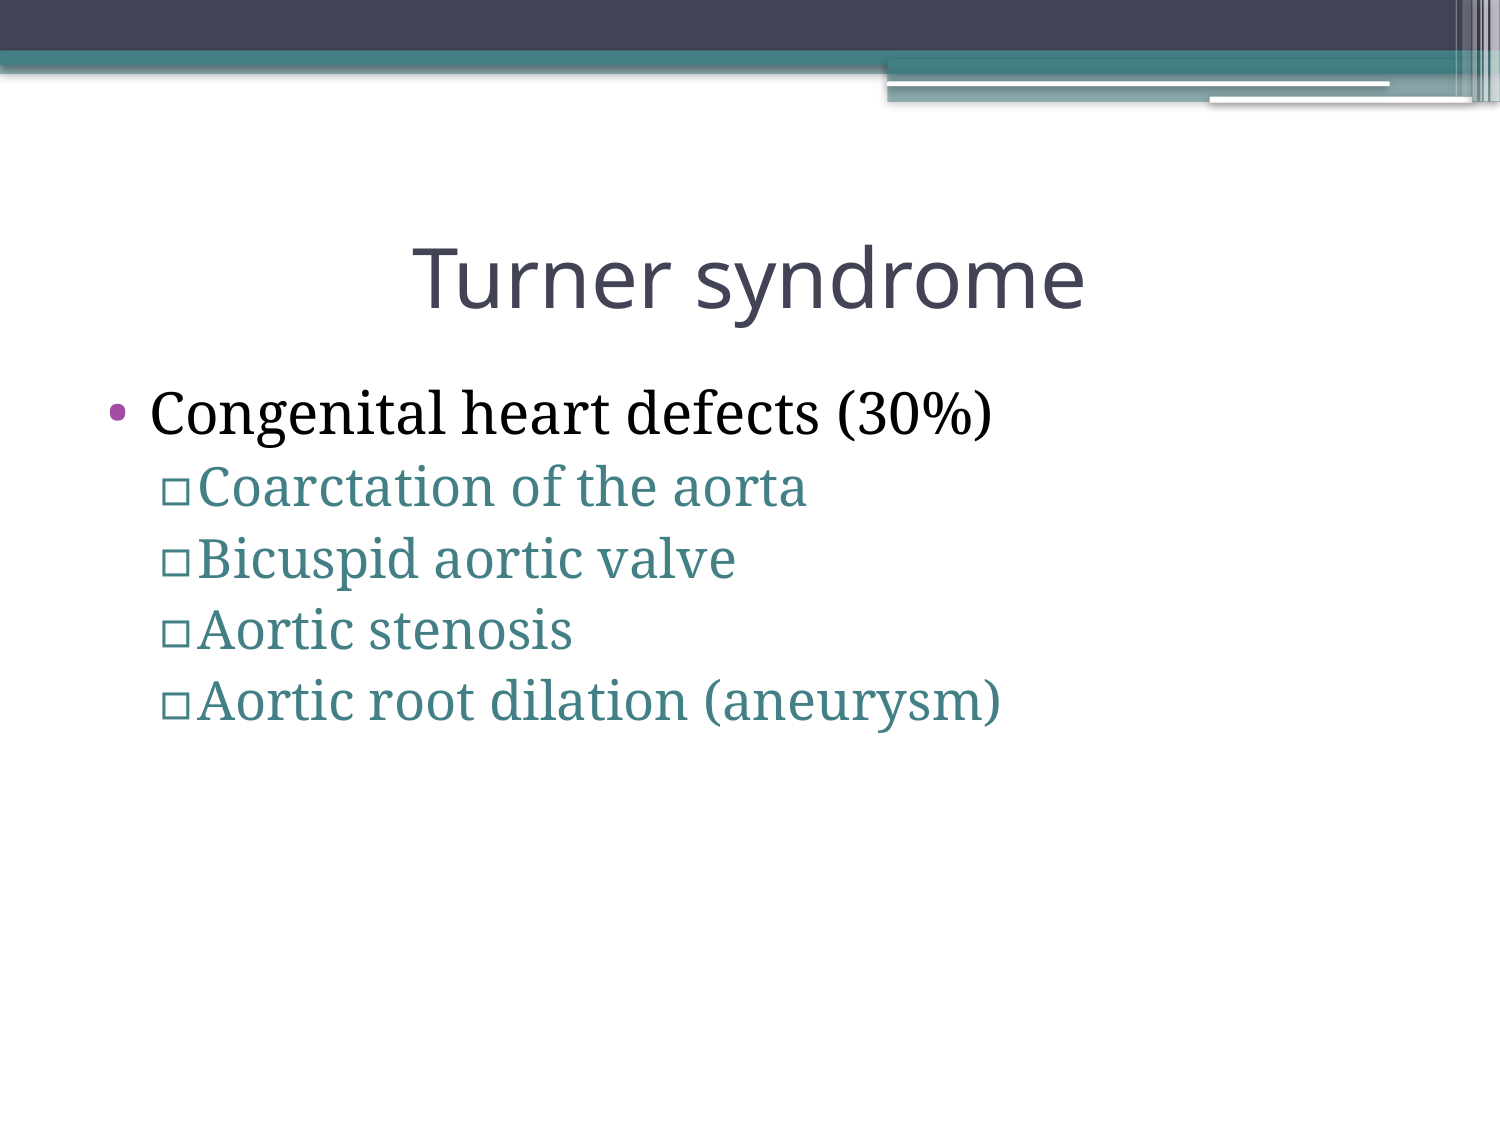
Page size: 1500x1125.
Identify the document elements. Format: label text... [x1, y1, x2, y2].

title Turner syndrome [75, 187, 1425, 363]
list Congenital heart defects (30%) Coarctation of the aorta Bicuspid aortic valve Aortic stenosis Aortic root dilation (aneurysm) [75, 369, 1425, 1079]
